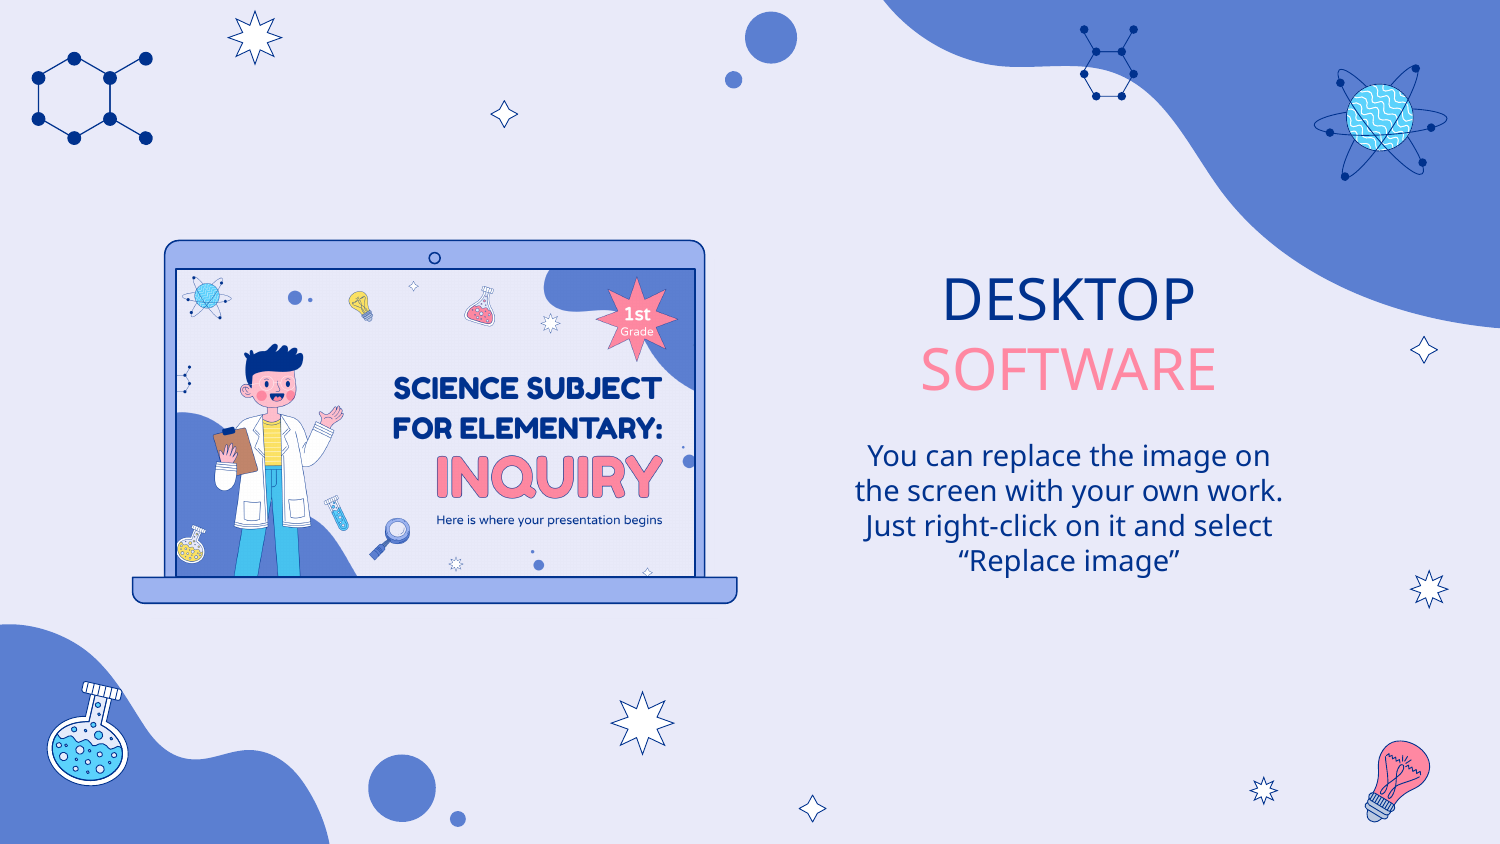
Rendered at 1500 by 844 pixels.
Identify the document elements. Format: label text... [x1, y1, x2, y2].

text_box [611, 691, 674, 755]
picture [176, 269, 695, 577]
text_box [132, 240, 737, 604]
title DESKTOP SOFTWARE [829, 248, 1310, 415]
text_box [490, 100, 518, 128]
subtitle You can replace the image on the screen with your own work. Just right-click on it and select “Replace image” [829, 420, 1310, 595]
